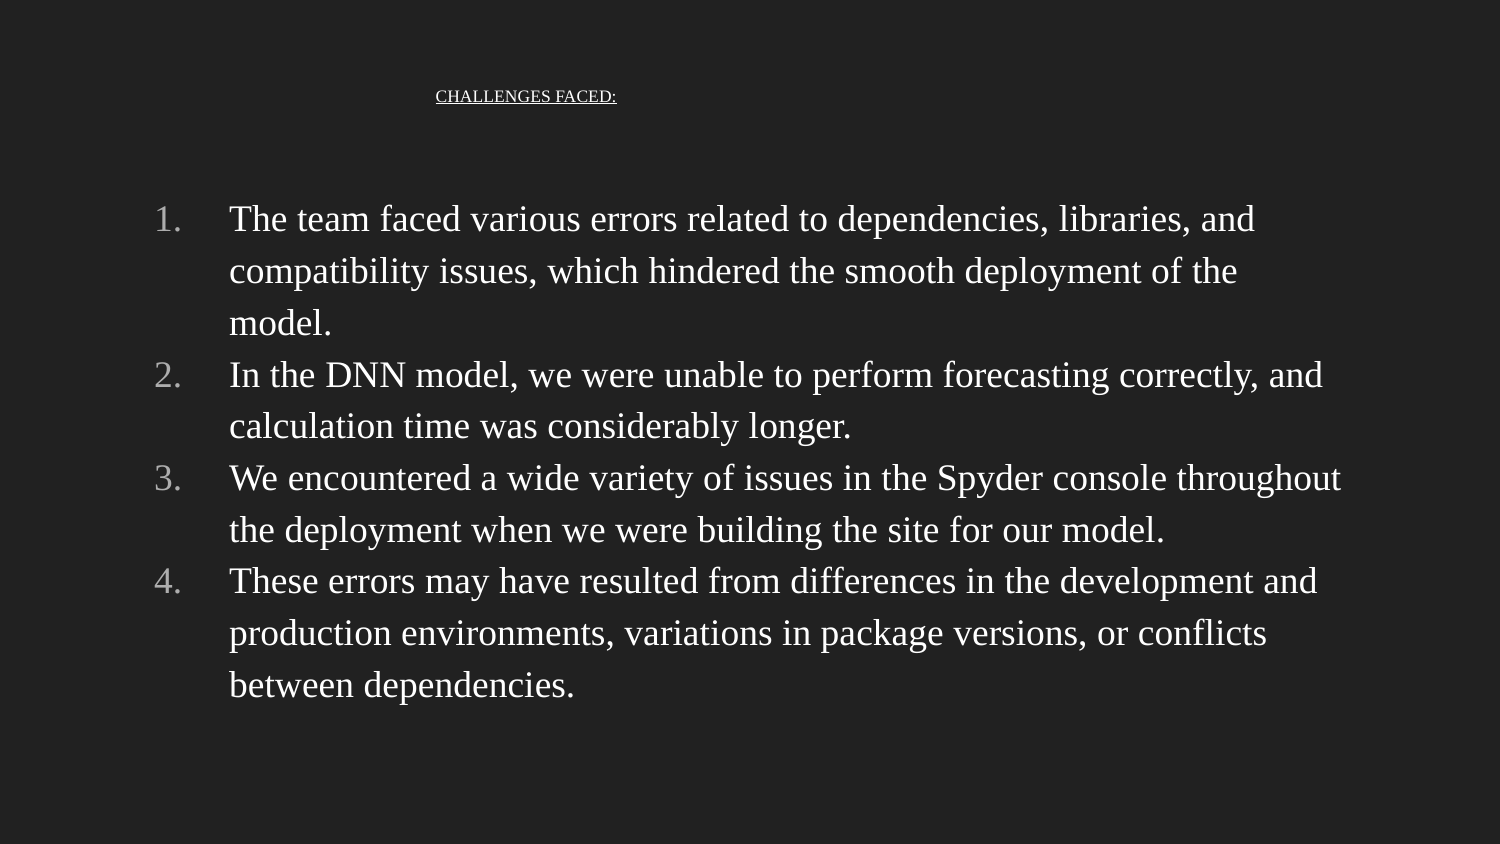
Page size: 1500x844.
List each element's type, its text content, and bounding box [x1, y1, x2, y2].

subtitle CHALLENGES FACED: : [420, 66, 1145, 131]
subtitle The team faced various errors related to dependencies, libraries, and compatibility issues, which hindered the smooth deployment of the model. In the DNN model, we were unable to perform forecasting correctly, and calculation time was considerably longer. We encountered a wide variety of issues in the Spyder console throughout the deployment when we were building the site for our model. These errors may have resulted from differences in the development and production environments, variations in package versions, or conflicts between dependencies. [139, 172, 1361, 728]
